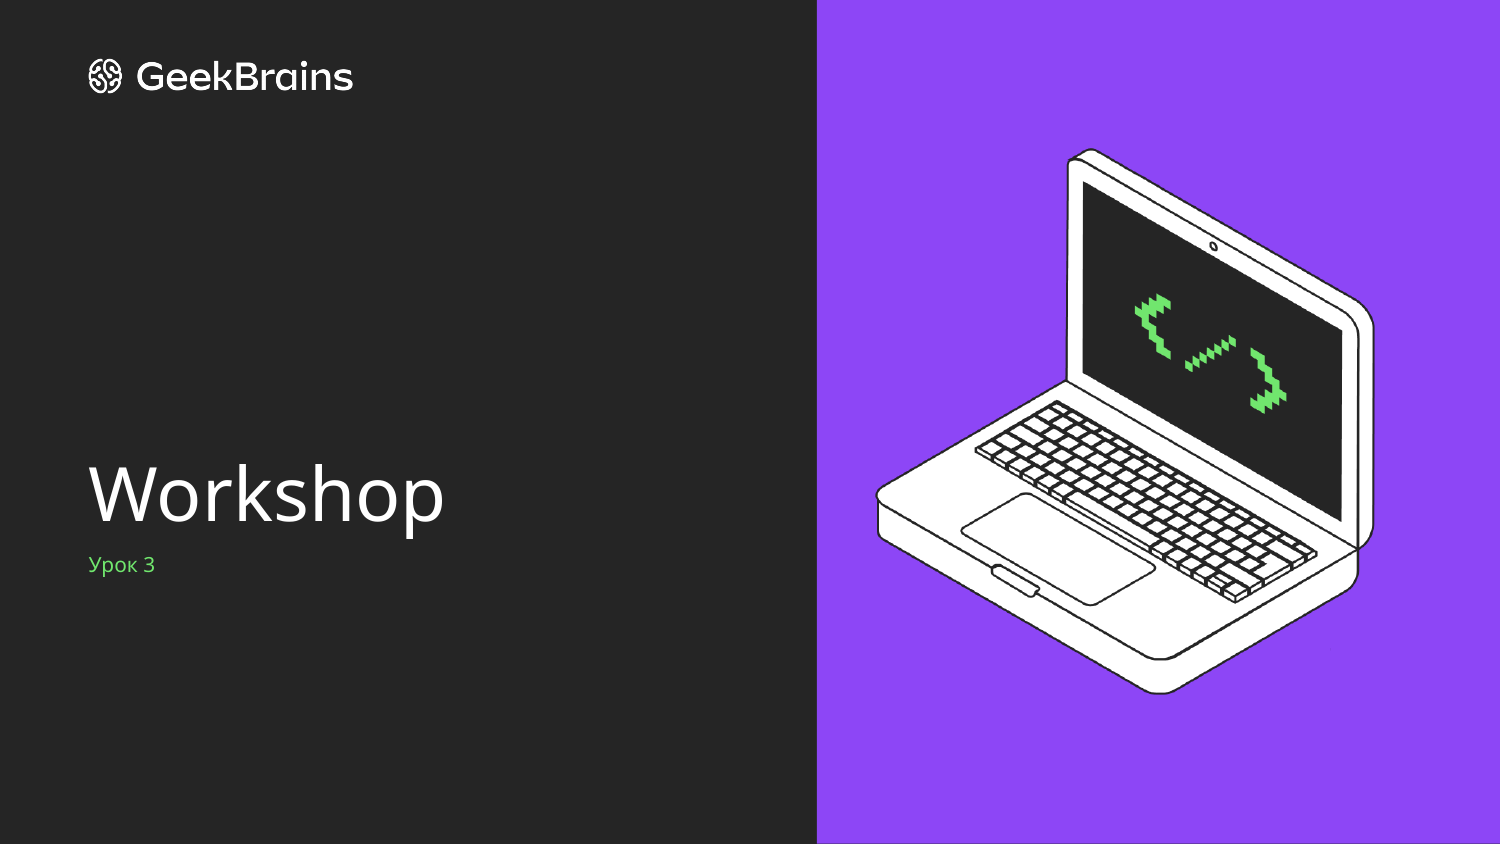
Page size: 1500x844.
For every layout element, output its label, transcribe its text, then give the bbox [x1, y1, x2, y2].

picture [88, 58, 353, 94]
picture [875, 148, 1375, 696]
subtitle Урок 3 [88, 536, 721, 844]
title Workshop [88, 118, 750, 537]
